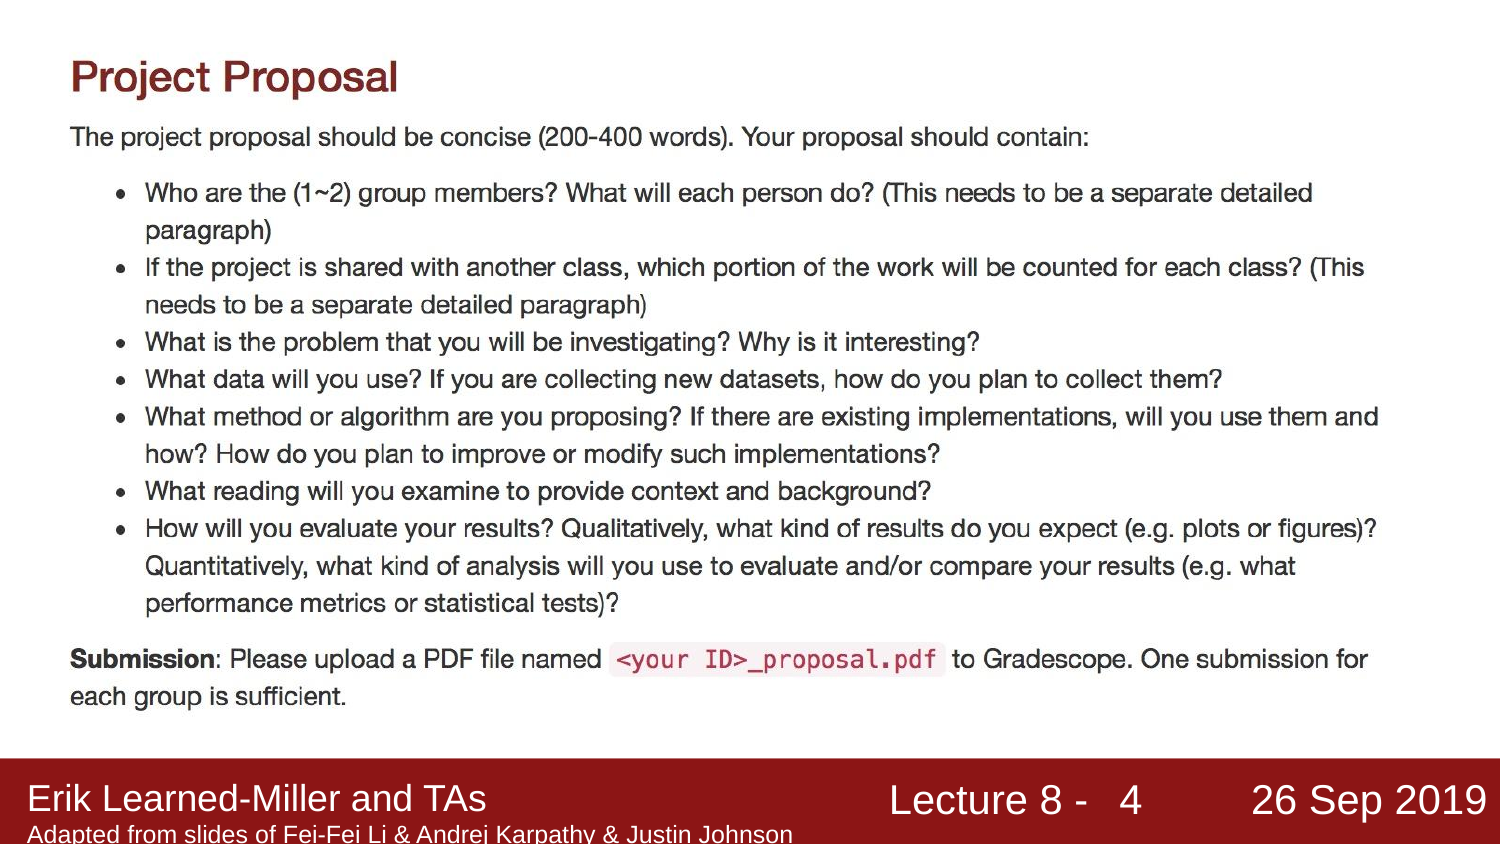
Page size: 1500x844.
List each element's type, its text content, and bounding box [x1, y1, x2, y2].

picture [38, 21, 1441, 731]
slide_number ‹#› [1104, 765, 1230, 831]
